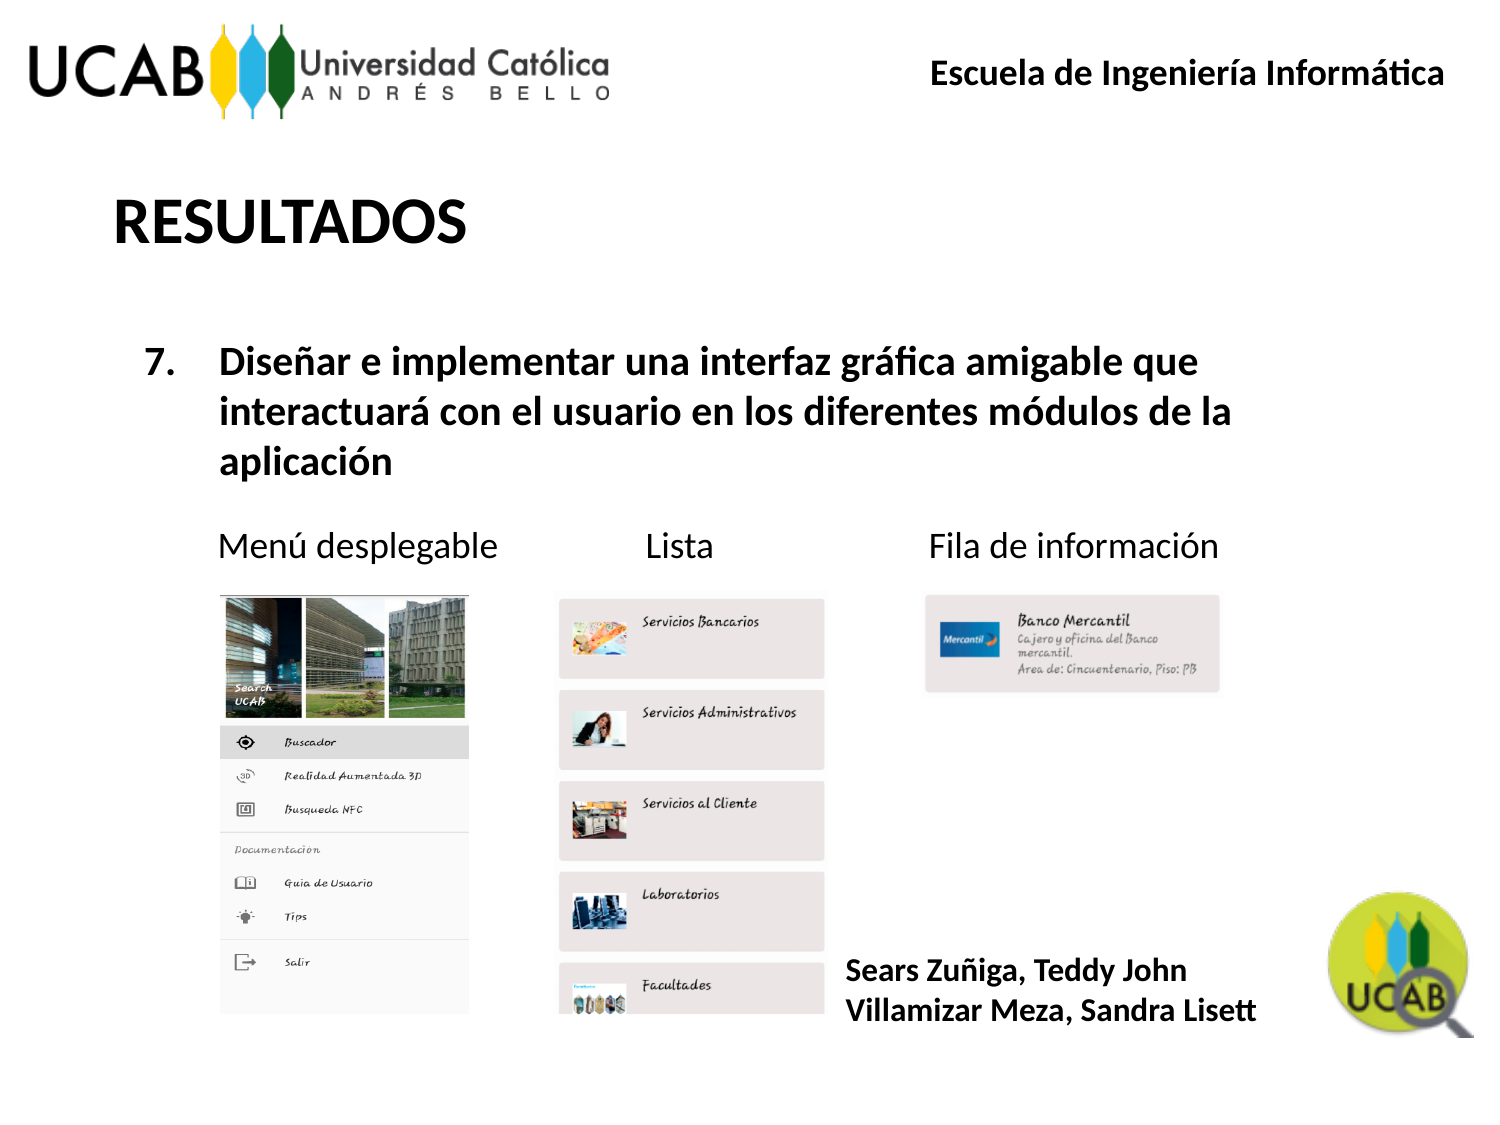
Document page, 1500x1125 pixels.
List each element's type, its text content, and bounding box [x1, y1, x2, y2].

text_box Escuela de Ingeniería Informática [915, 40, 1461, 101]
text_box Lista [630, 513, 730, 573]
picture [219, 594, 469, 1014]
text_box RESULTADOS [98, 169, 484, 265]
text_box Menú desplegable [202, 513, 514, 573]
picture [919, 590, 1224, 699]
text_box Sears Zuñiga, Teddy John Villamizar Meza, Sandra Lisett [830, 940, 1318, 1036]
picture [1323, 887, 1474, 1038]
text_box Fila de información [913, 513, 1235, 573]
text_box Diseñar e implementar una interfaz gráfica amigable que interactuará con el usuario en los diferentes módulos de la aplicación [129, 326, 1358, 542]
picture [553, 590, 829, 1019]
picture [0, 6, 631, 136]
